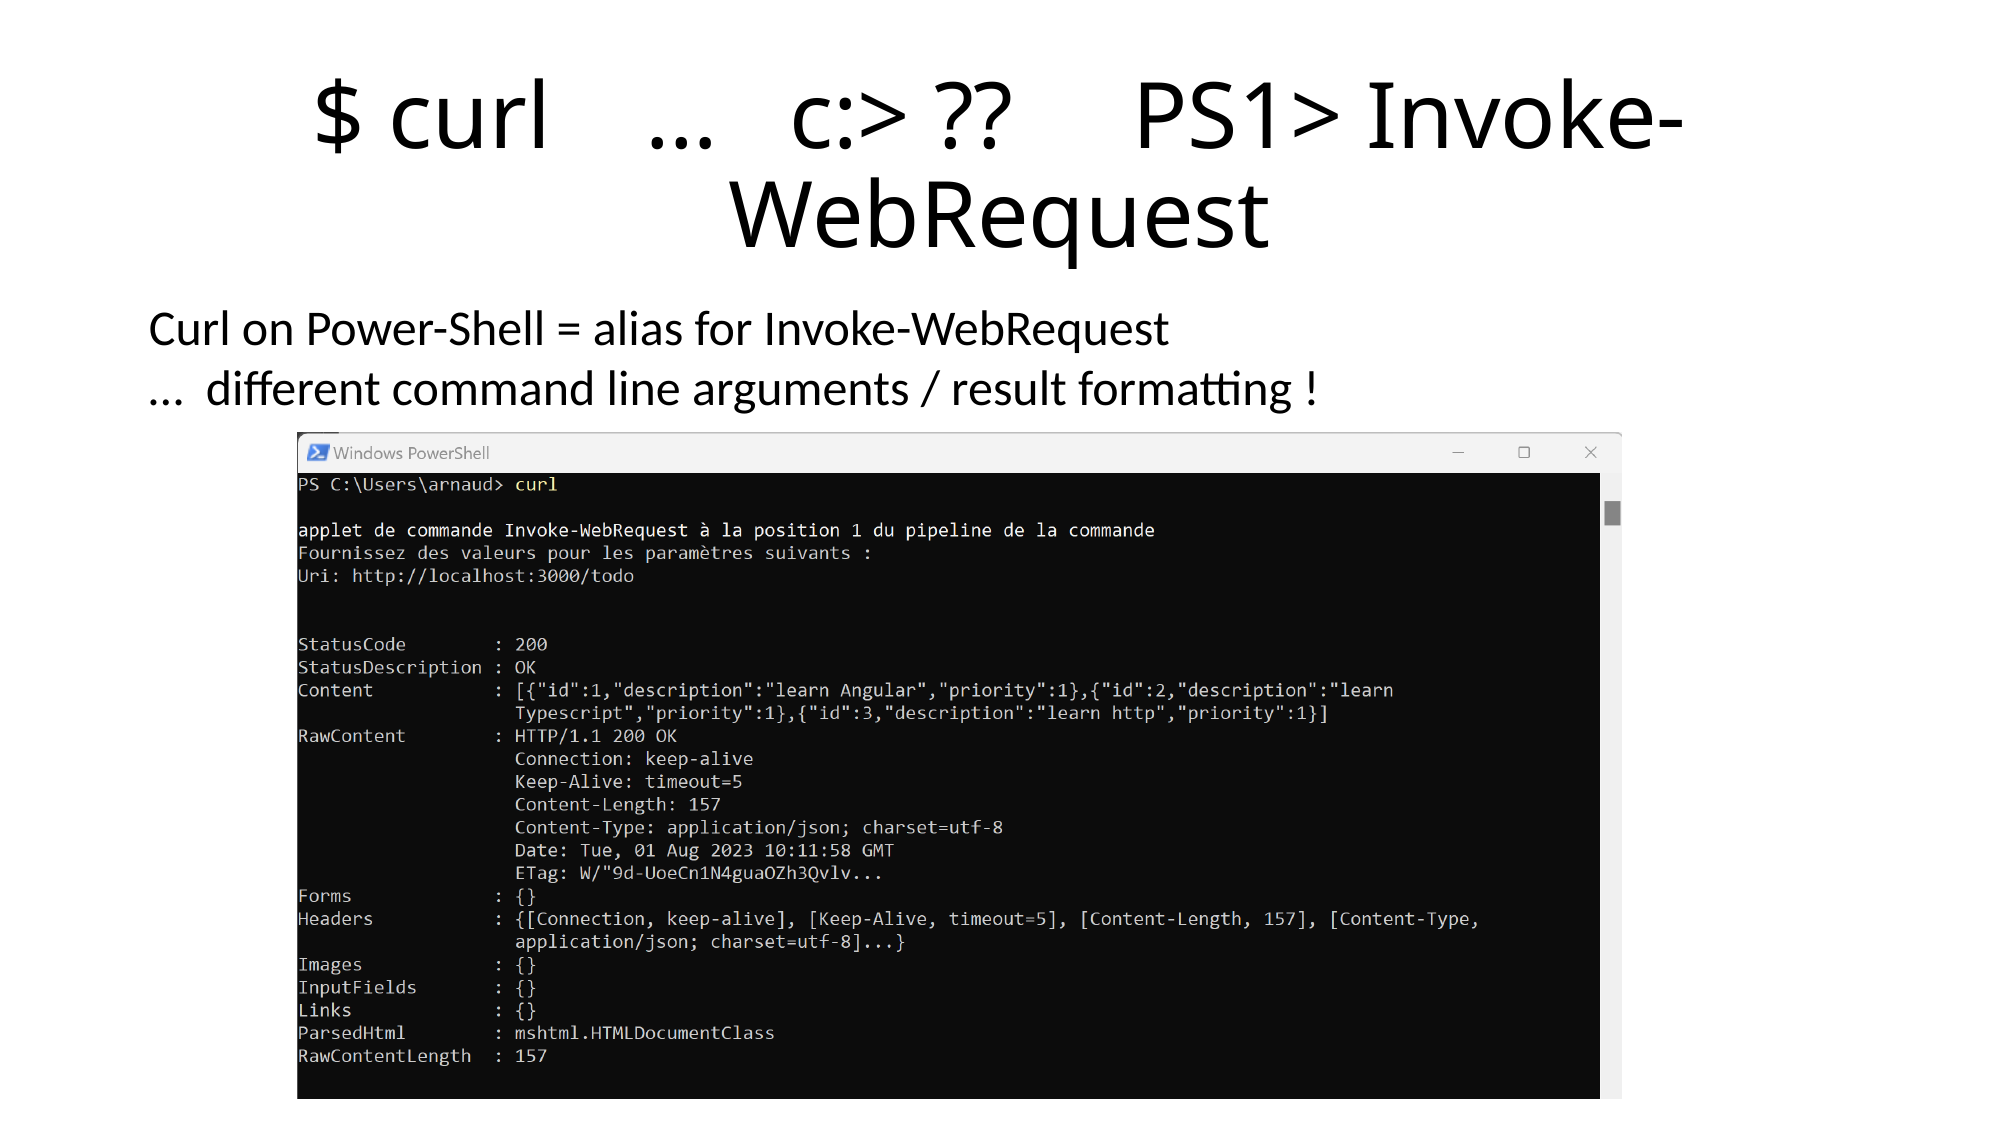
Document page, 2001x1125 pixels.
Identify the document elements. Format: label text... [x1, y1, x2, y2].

title $ curl … c:> ?? PS1> Invoke-WebRequest [137, 59, 1863, 278]
text_box Curl on Power-Shell = alias for Invoke-WebRequest … different command line arguments / result formatting ! [134, 288, 1336, 423]
picture [297, 432, 1622, 1099]
